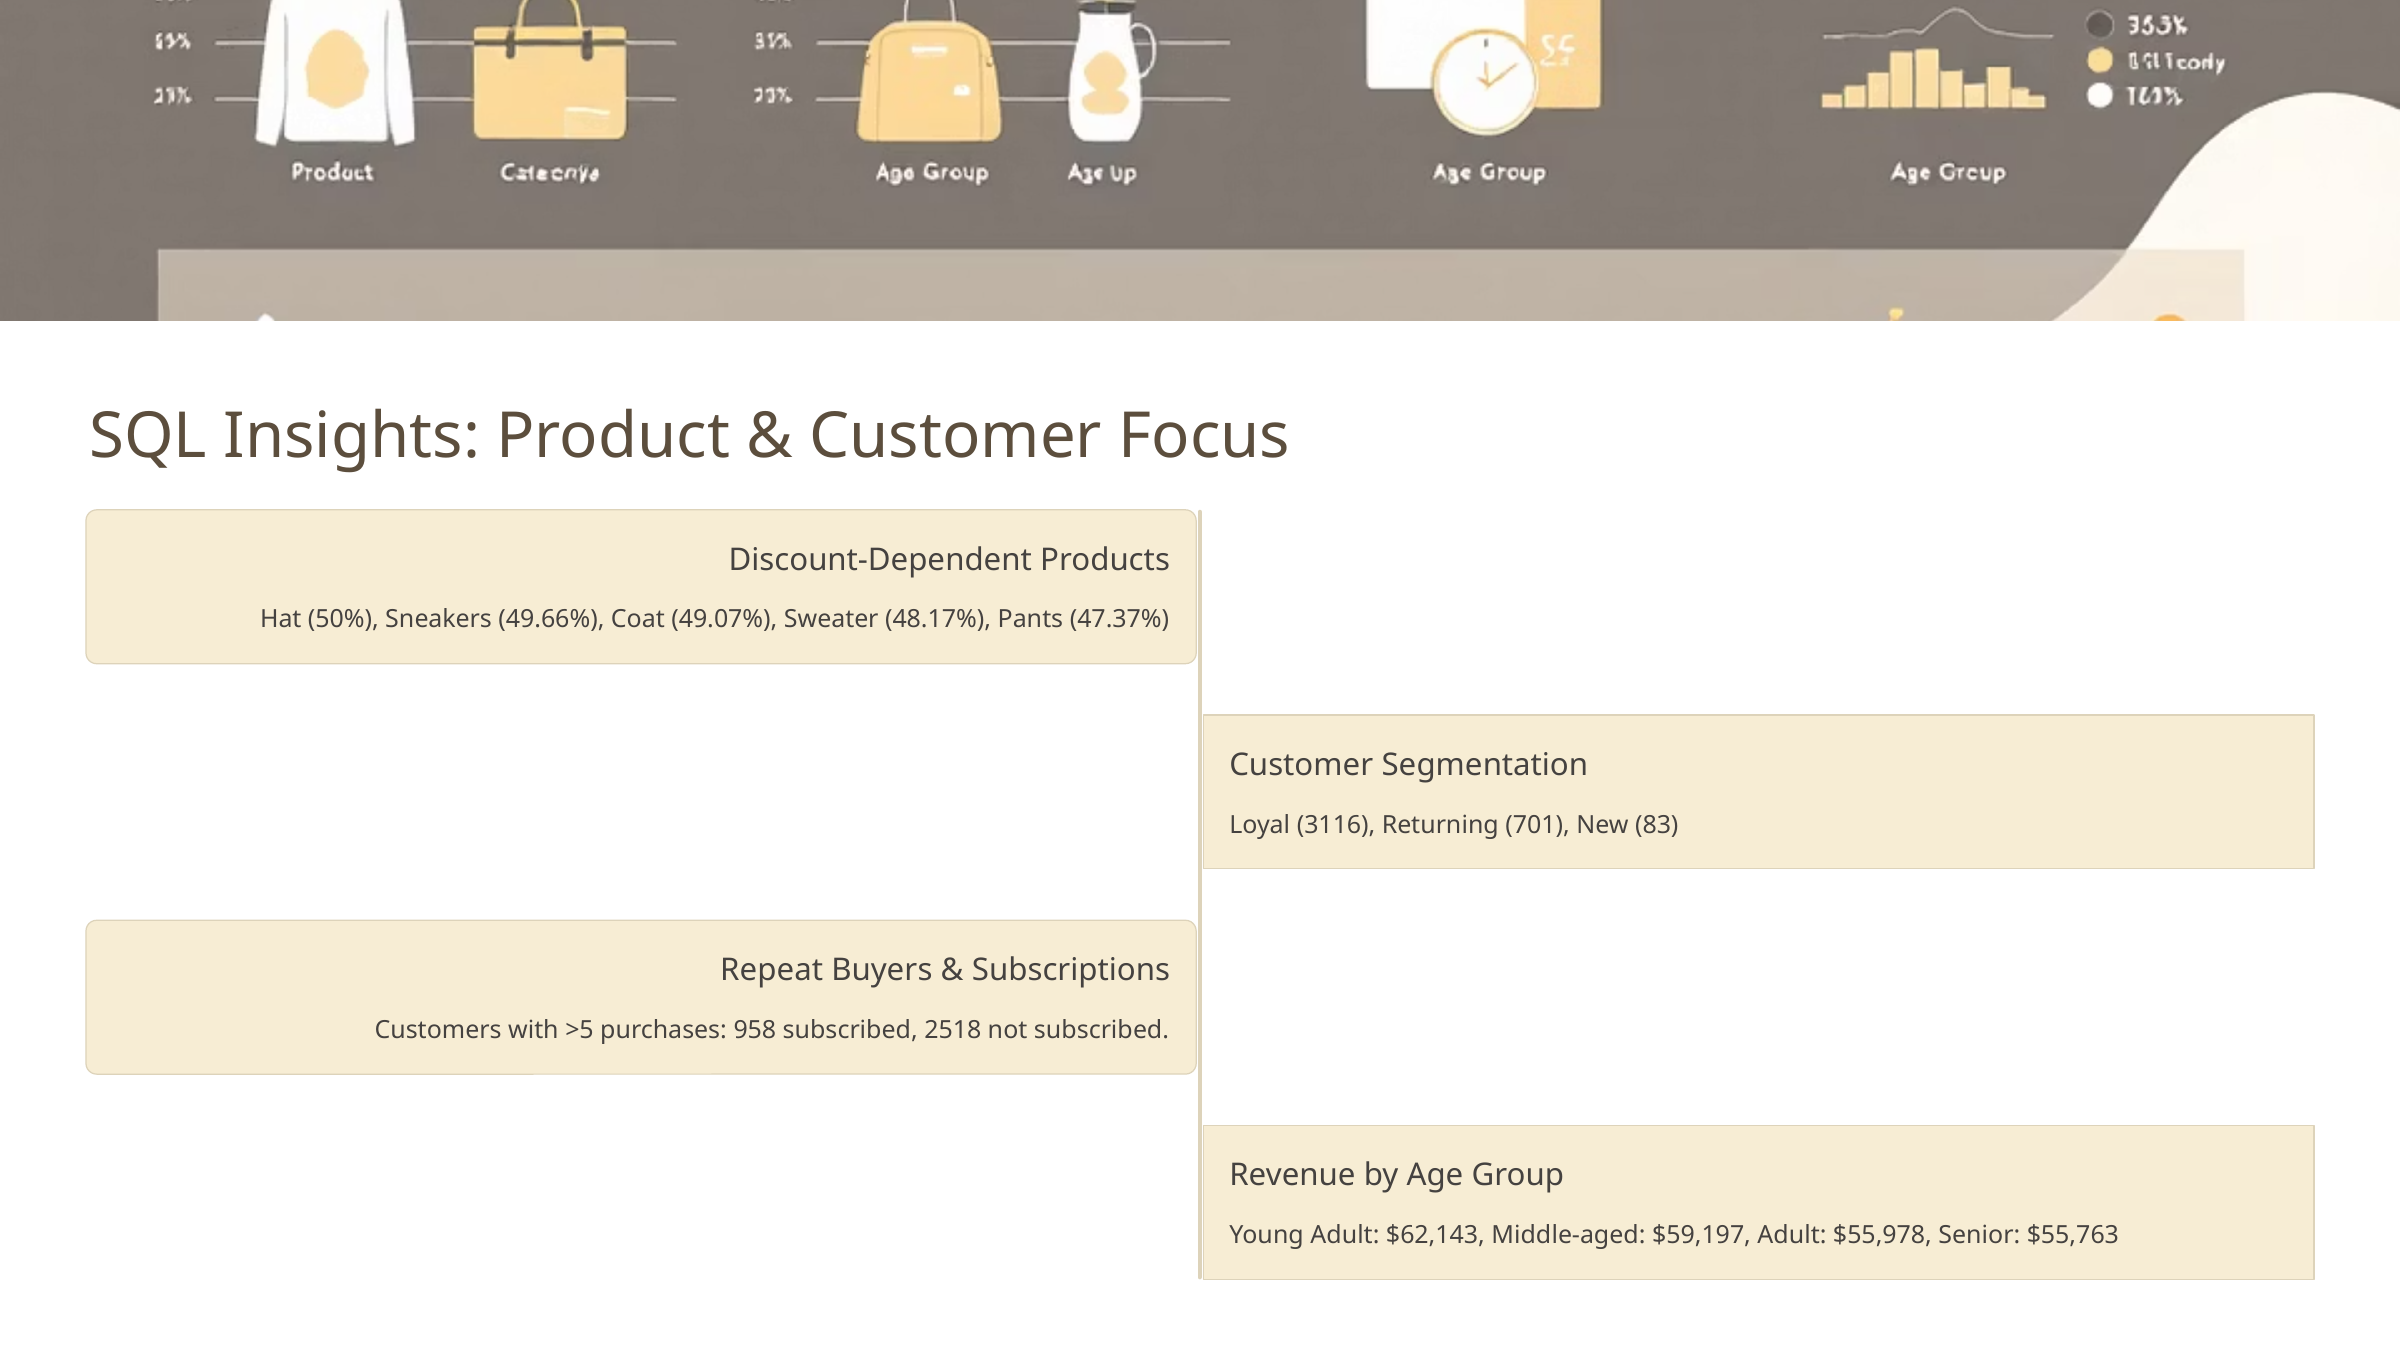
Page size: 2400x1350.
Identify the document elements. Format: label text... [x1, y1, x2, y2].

text_box Customer Segmentation [1229, 741, 1630, 783]
text_box [1198, 509, 1202, 1280]
text_box [85, 920, 1197, 1075]
text_box [85, 509, 1197, 664]
text_box Discount-Dependent Products [671, 536, 1171, 577]
text_box Revenue by Age Group [1229, 1152, 1607, 1193]
text_box SQL Insights: Product & Customer Focus [89, 391, 1434, 472]
text_box Young Adult: $62,143, Middle-aged: $59,197, Adult: $55,978, Senior: $55,763 [1229, 1207, 2287, 1249]
text_box [1203, 715, 2314, 869]
text_box Repeat Buyers & Subscriptions [664, 947, 1171, 988]
text_box Customers with >5 purchases: 958 subscribed, 2518 not subscribed. [112, 1002, 1171, 1044]
text_box [1203, 1125, 2314, 1280]
text_box Loyal (3116), Returning (701), New (83) [1229, 797, 2287, 839]
picture [0, 0, 2400, 321]
text_box Hat (50%), Sneakers (49.66%), Coat (49.07%), Sweater (48.17%), Pants (47.37%) [112, 592, 1171, 634]
